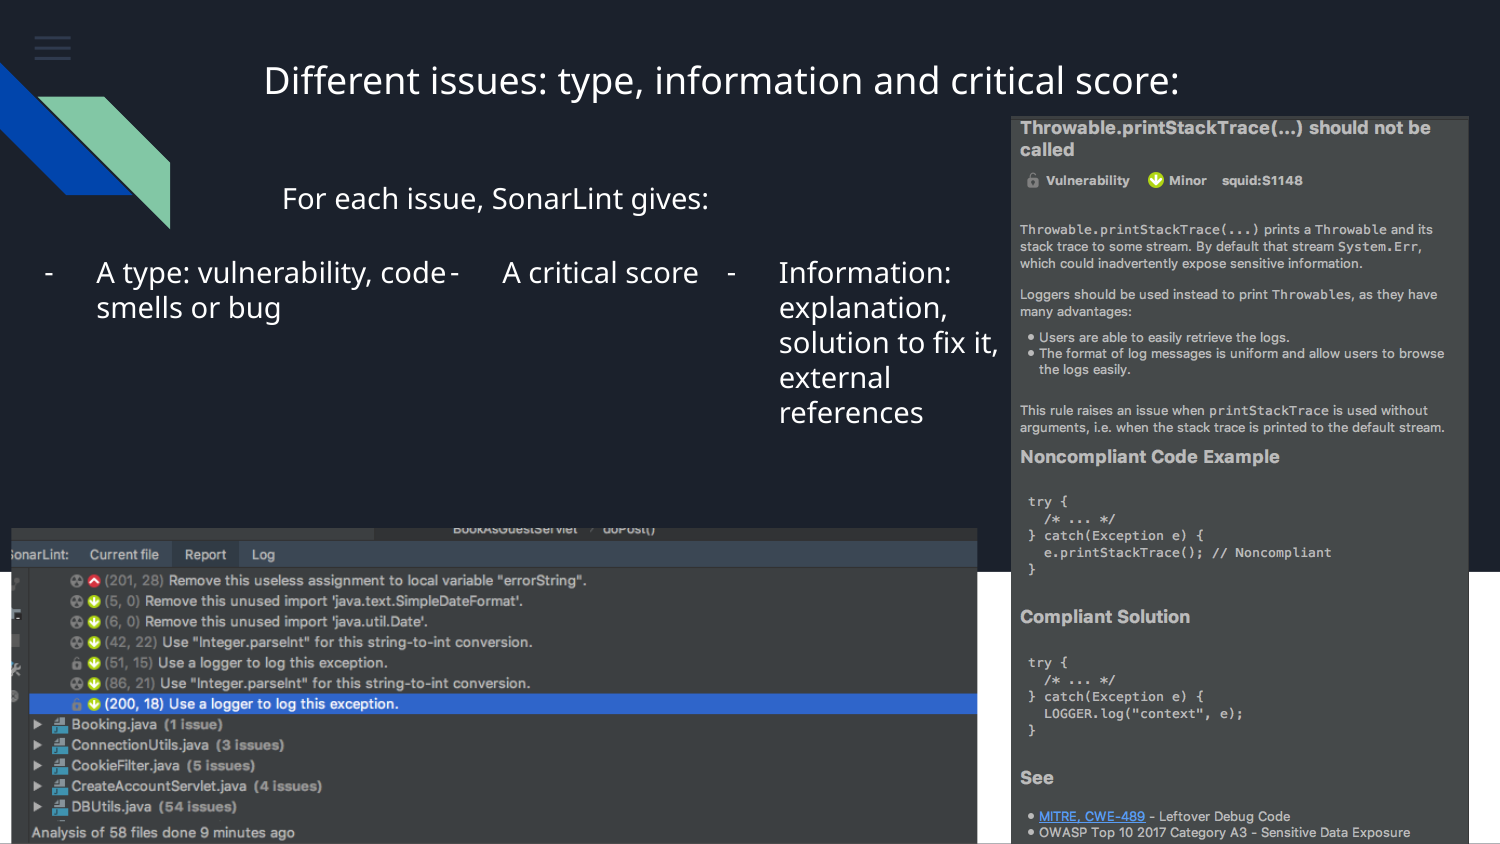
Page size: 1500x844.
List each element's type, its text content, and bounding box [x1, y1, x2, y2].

text_box A critical score [412, 239, 905, 526]
picture [1010, 116, 1469, 844]
text_box Information: explanation, solution to fix it, external references [905, 239, 1005, 732]
picture [11, 528, 978, 844]
text_box A type: vulnerability, code smells or bug [6, 239, 412, 532]
text_box For each issue, SonarLint gives: [266, 165, 1005, 239]
text_box Different issues: type, information and critical score: [248, 41, 1322, 132]
